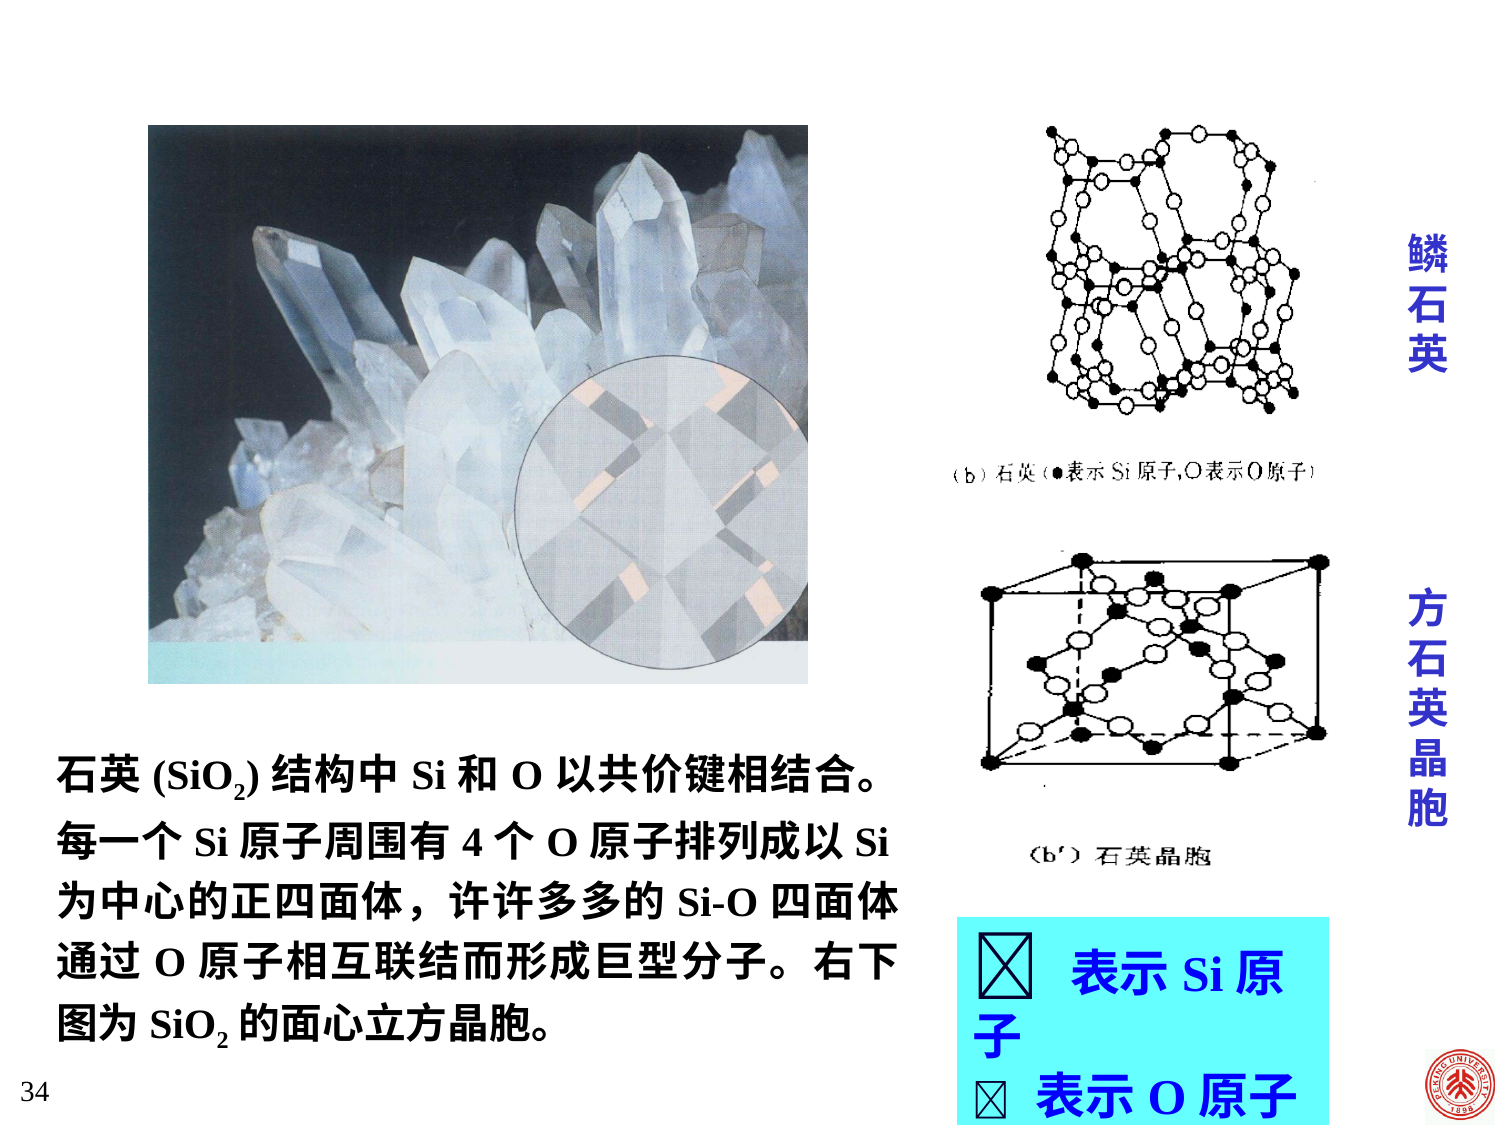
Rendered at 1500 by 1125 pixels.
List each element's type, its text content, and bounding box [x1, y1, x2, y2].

picture [935, 101, 1361, 497]
picture [934, 515, 1372, 889]
text_box  表示Si原子  表示O原子 [957, 916, 1330, 1125]
text_box 石英(SiO2)结构中Si和O以共价键相结合。每一个Si原子周围有4个O原子排列成以Si为中心的正四面体，许许多多的Si-O四面体通过O原子相互联结而形成巨型分子。右下图为SiO2的面心立方晶胞。 [41, 729, 914, 1061]
text_box 鳞石英 [1393, 220, 1476, 385]
text_box 方石英晶胞 [1393, 574, 1476, 839]
picture [147, 125, 808, 684]
slide_number 34 [6, 1072, 50, 1119]
picture [1425, 1049, 1495, 1125]
